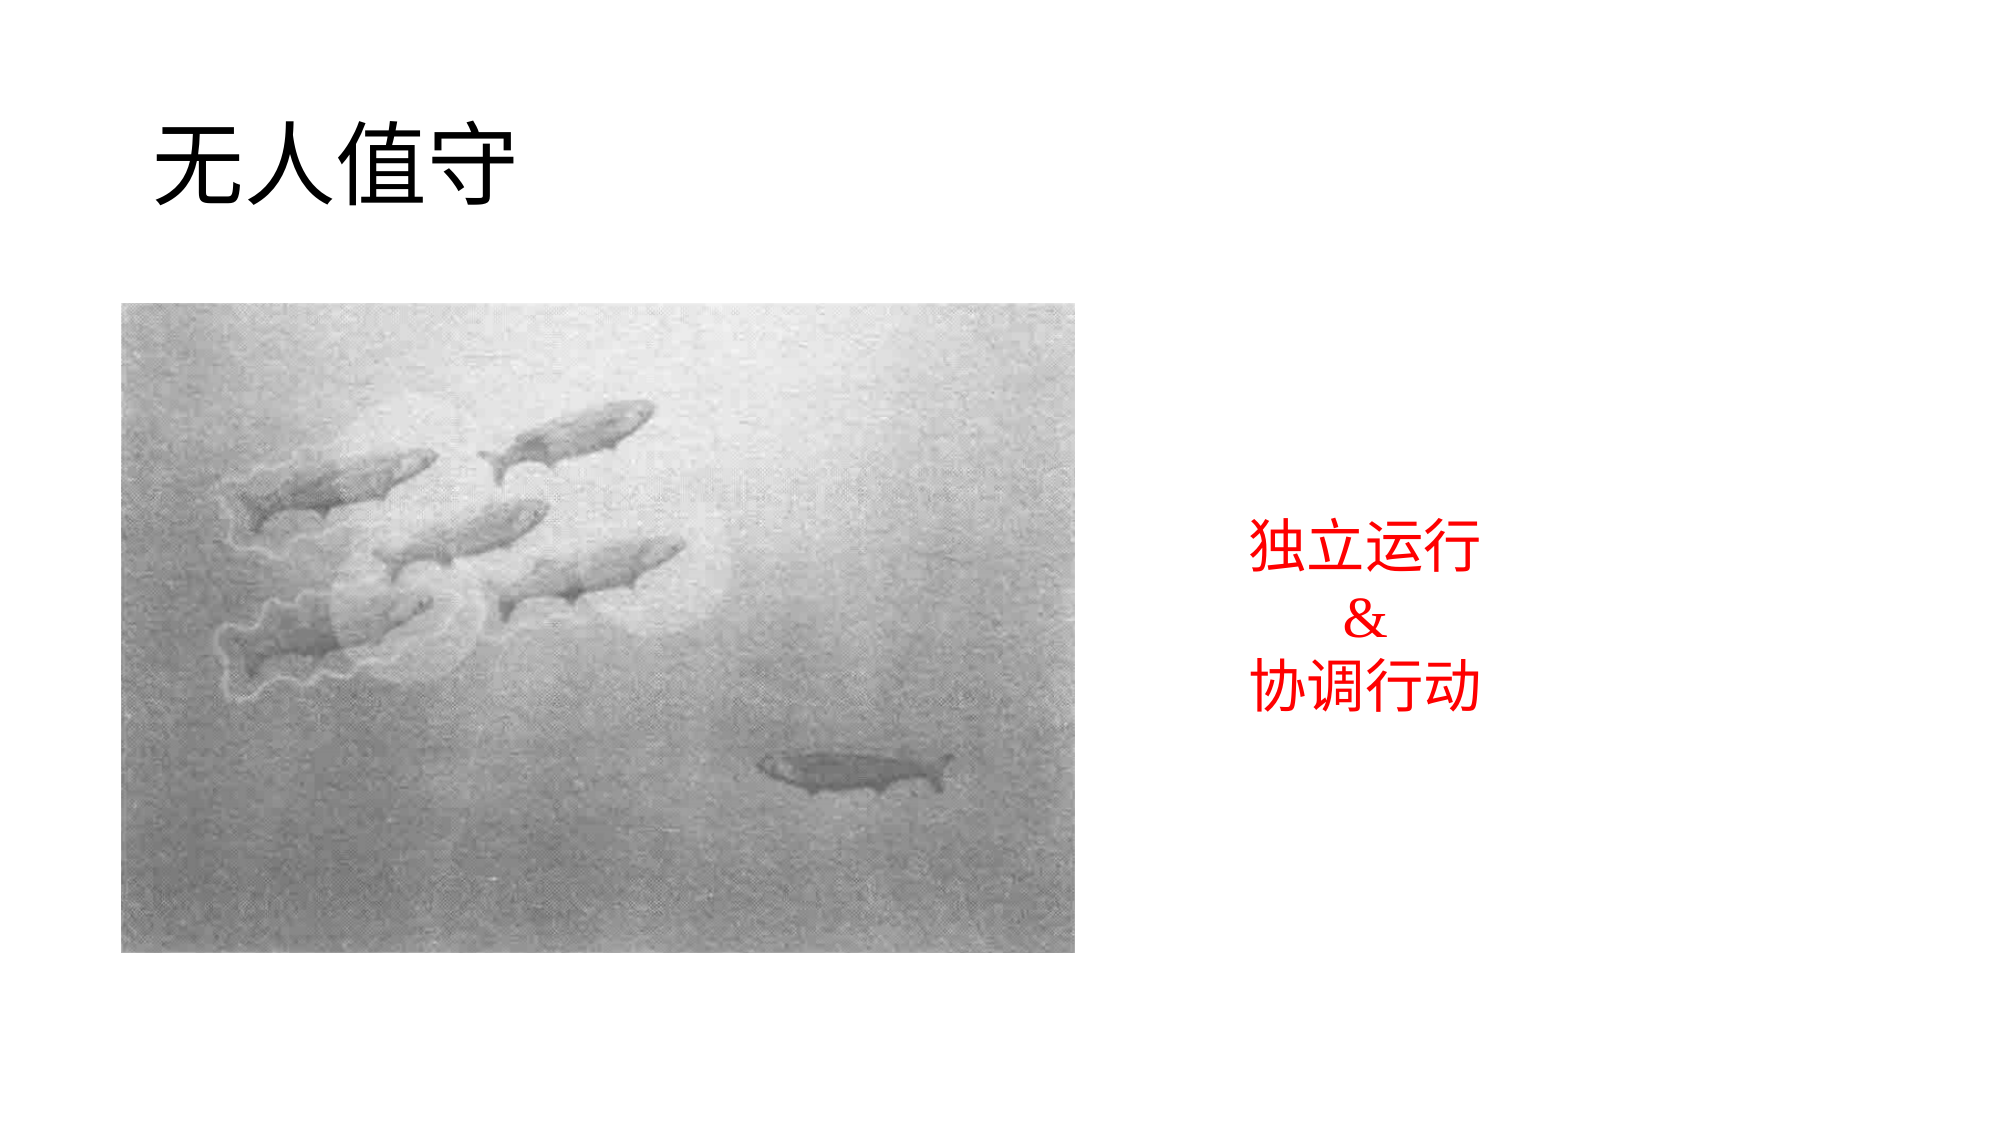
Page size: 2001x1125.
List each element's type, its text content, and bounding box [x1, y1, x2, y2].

text_box 独立运行 & 协调行动 [1188, 501, 1542, 727]
title 无人值守 [137, 59, 1863, 278]
picture [120, 303, 1075, 953]
